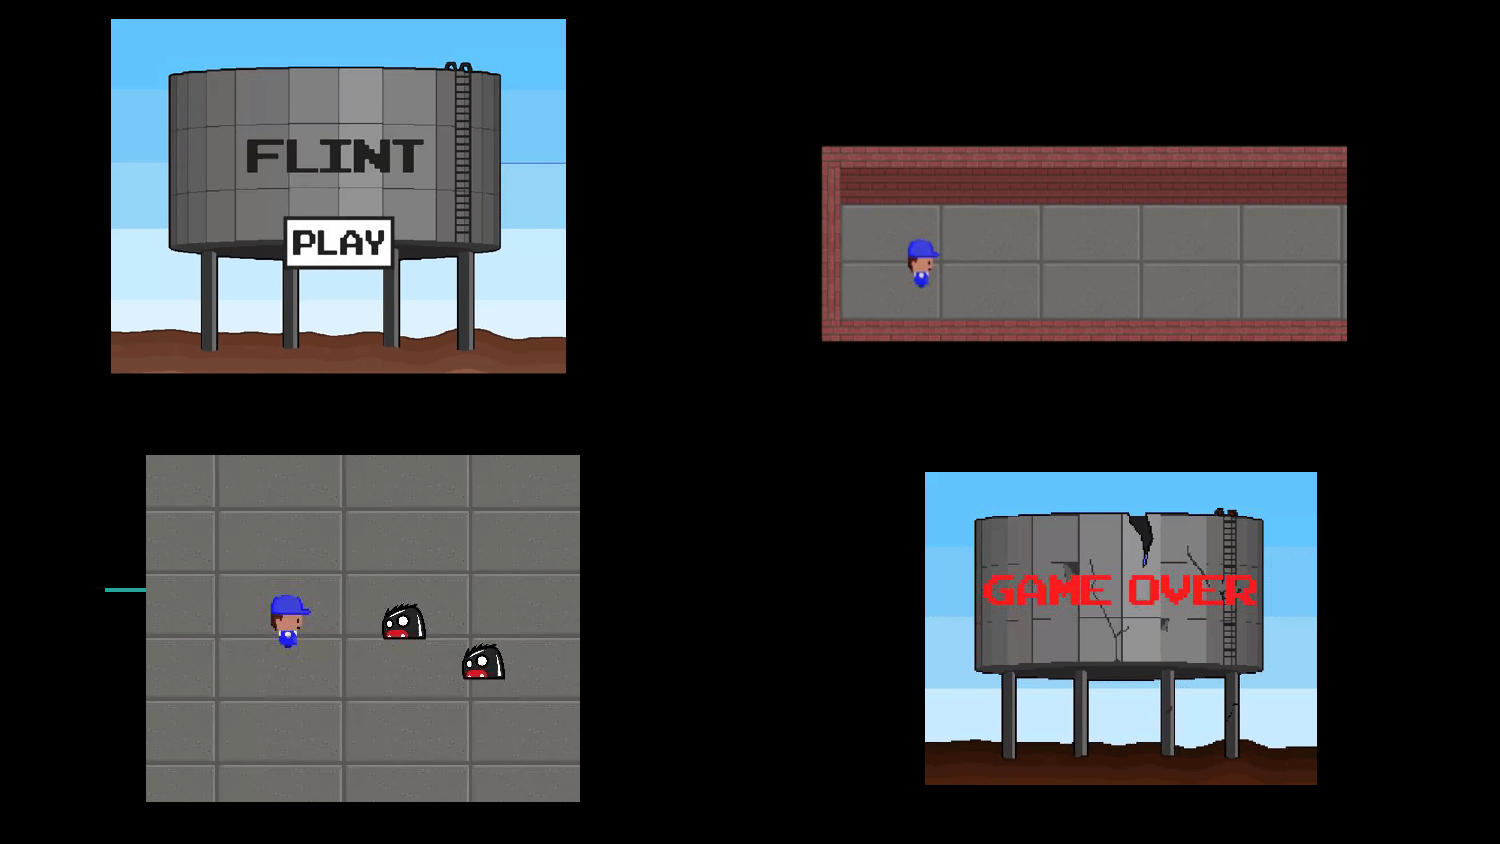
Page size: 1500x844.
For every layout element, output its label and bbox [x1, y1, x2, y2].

picture [756, 56, 1347, 404]
picture [146, 455, 580, 803]
picture [925, 472, 1317, 786]
picture [111, 19, 567, 374]
